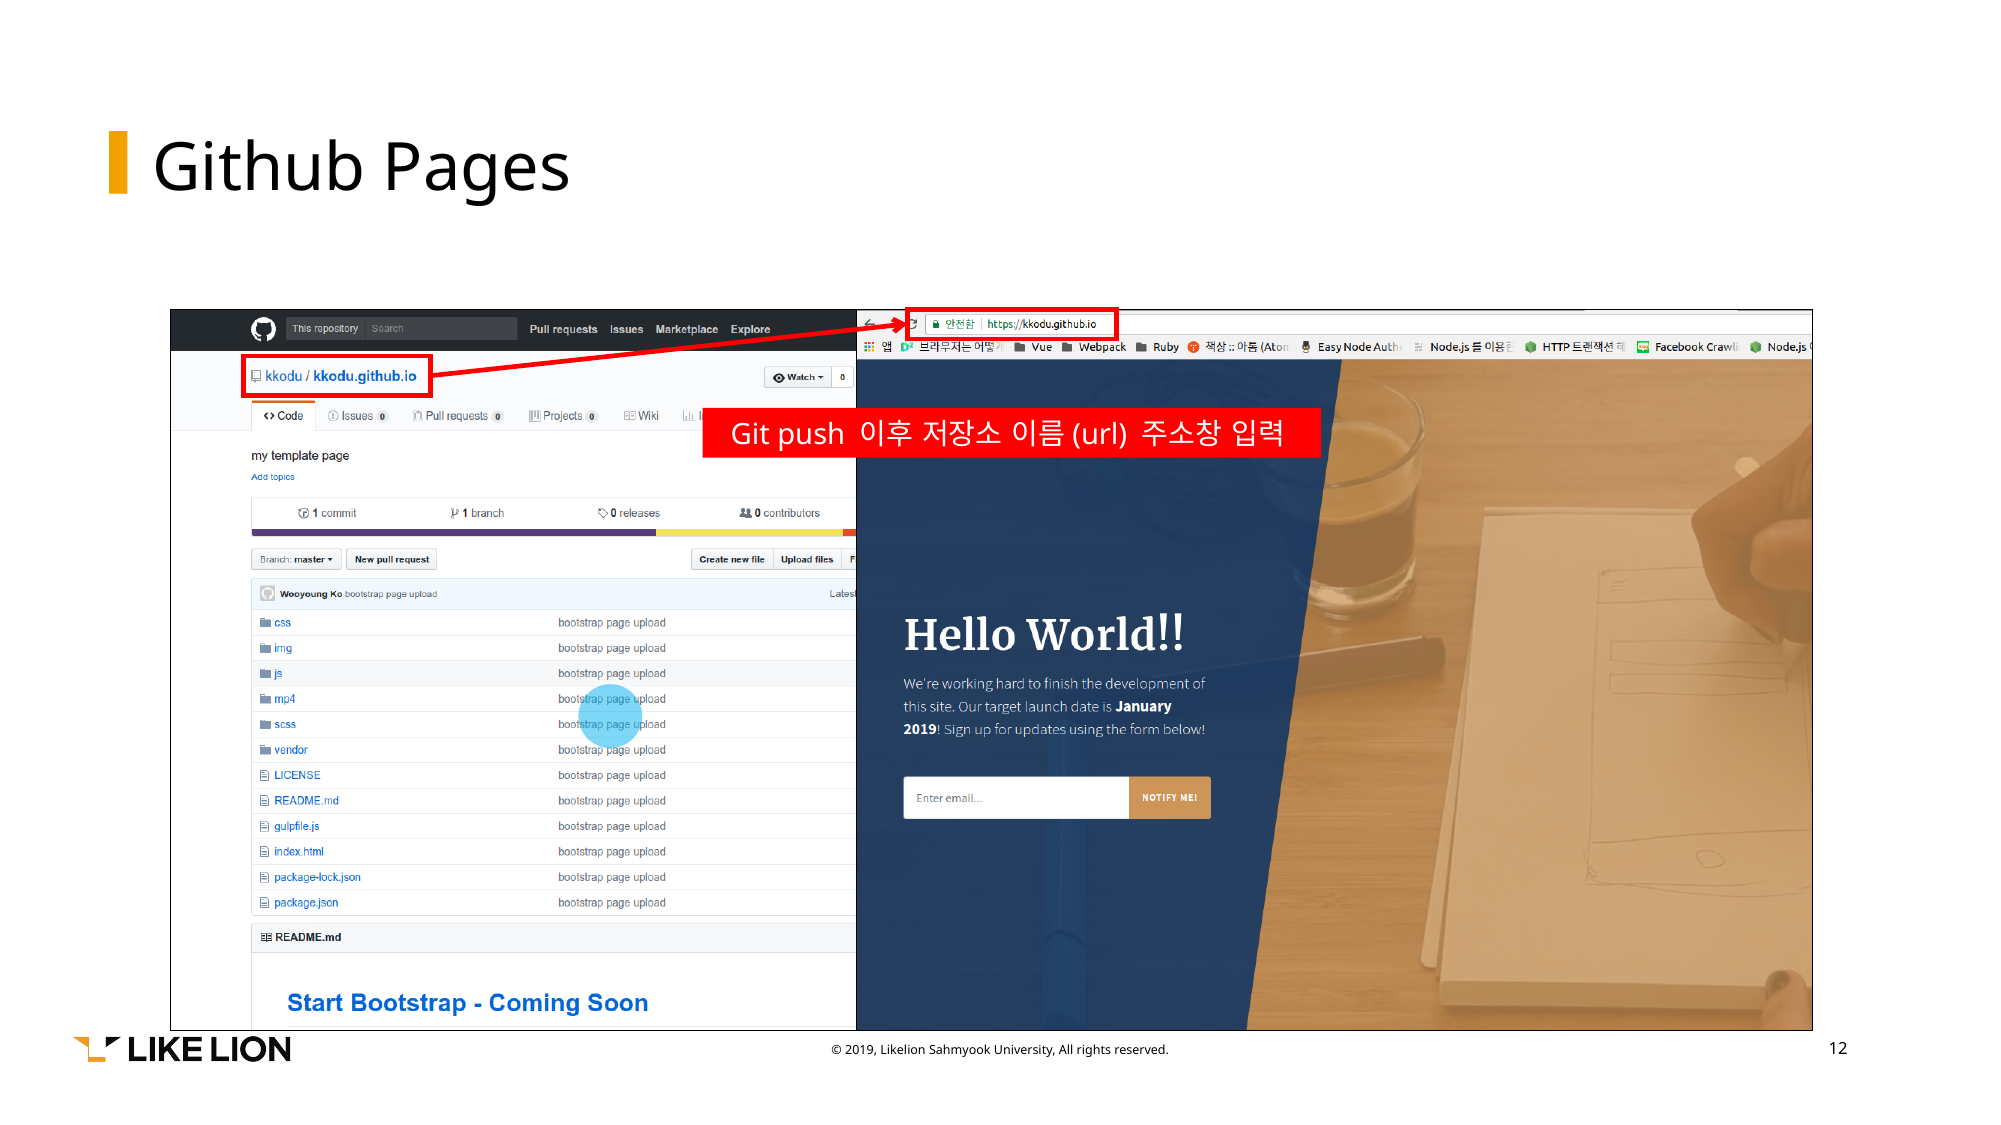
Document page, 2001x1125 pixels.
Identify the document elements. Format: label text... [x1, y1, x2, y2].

picture [170, 309, 1813, 1031]
slide_number 12 [1412, 1019, 1863, 1080]
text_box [430, 323, 908, 376]
title Github Pages [137, 59, 1863, 278]
picture [72, 1036, 291, 1064]
